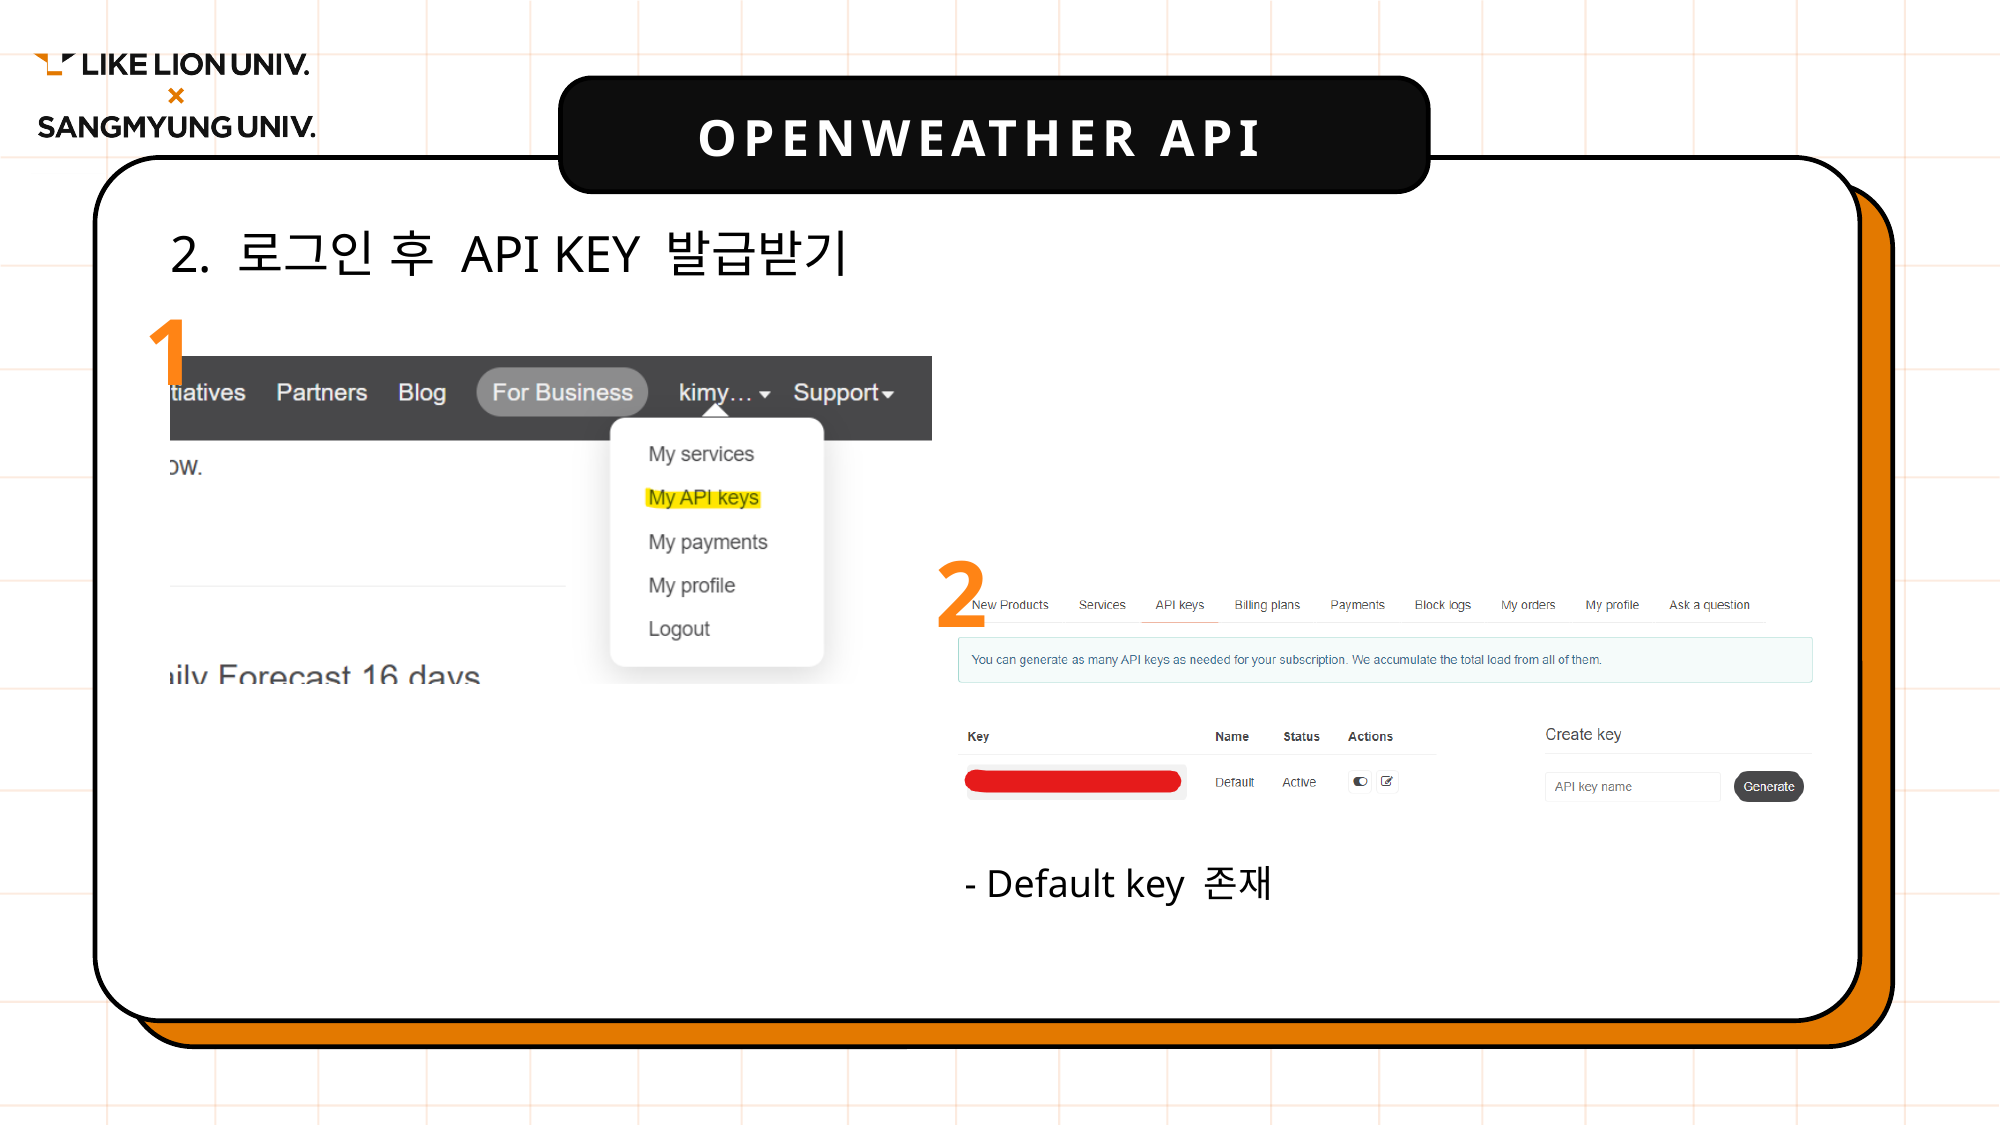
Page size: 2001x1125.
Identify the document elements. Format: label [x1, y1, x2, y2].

picture [170, 356, 932, 684]
text_box [95, 157, 1893, 1047]
text_box [0, 0, 2000, 1125]
picture [31, 21, 321, 174]
picture [956, 571, 1813, 1009]
